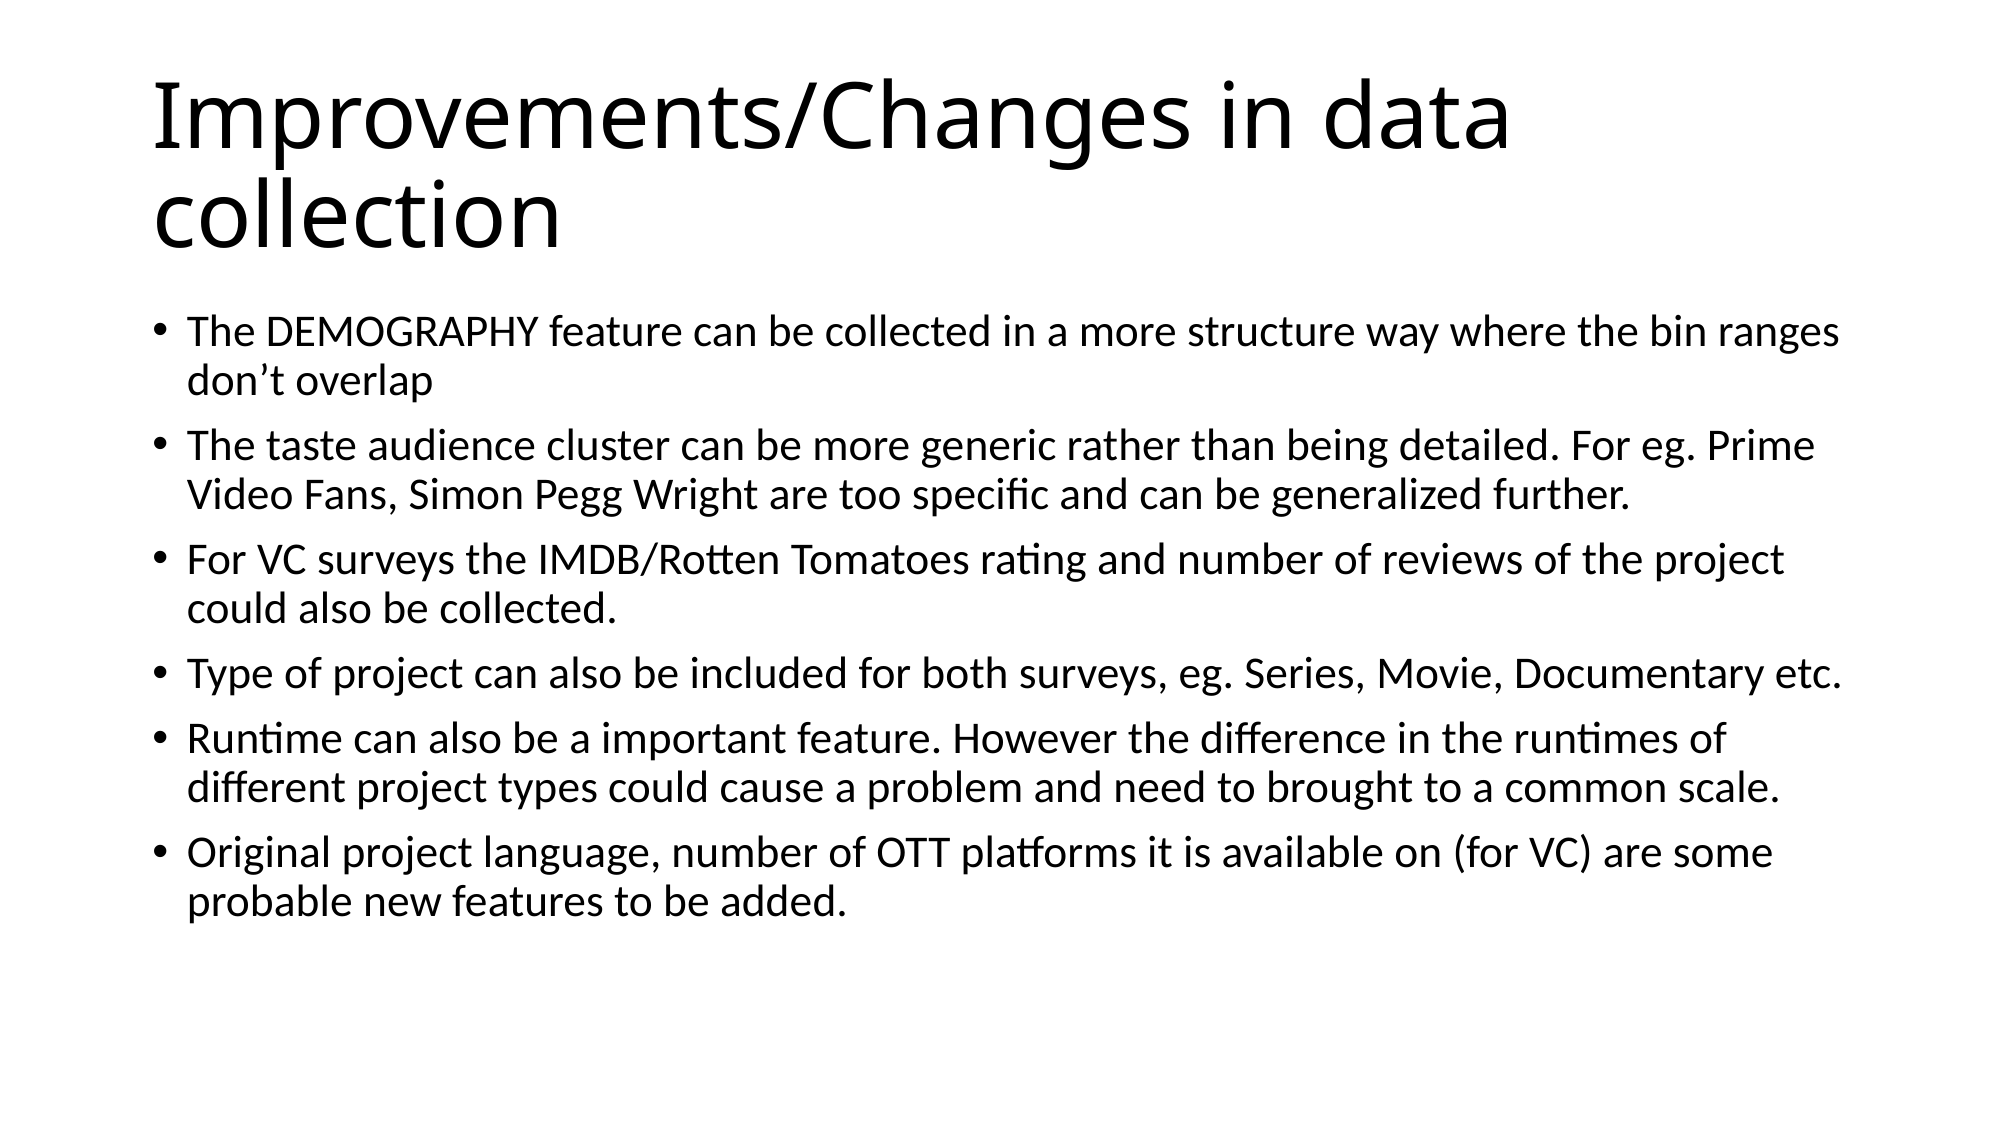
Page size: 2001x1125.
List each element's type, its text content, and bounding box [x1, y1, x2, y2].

title Improvements/Changes in data collection [137, 59, 1863, 278]
list The DEMOGRAPHY feature can be collected in a more structure way where the bin ranges don’t overlap The taste audience cluster can be more generic rather than being detailed. For eg. Prime Video Fans, Simon Pegg Wright are too specific and can be generalized further. For VC surveys the IMDB/Rotten Tomatoes rating and number of reviews of the project could also be collected. Type of project can also be included for both surveys, eg. Series, Movie, Documentary etc. Runtime can also be a important feature. However the difference in the runtimes of different project types could cause a problem and need to brought to a common scale. Original project language, number of OTT platforms it is available on (for VC) are some probable new features to be added. [137, 299, 1863, 1014]
